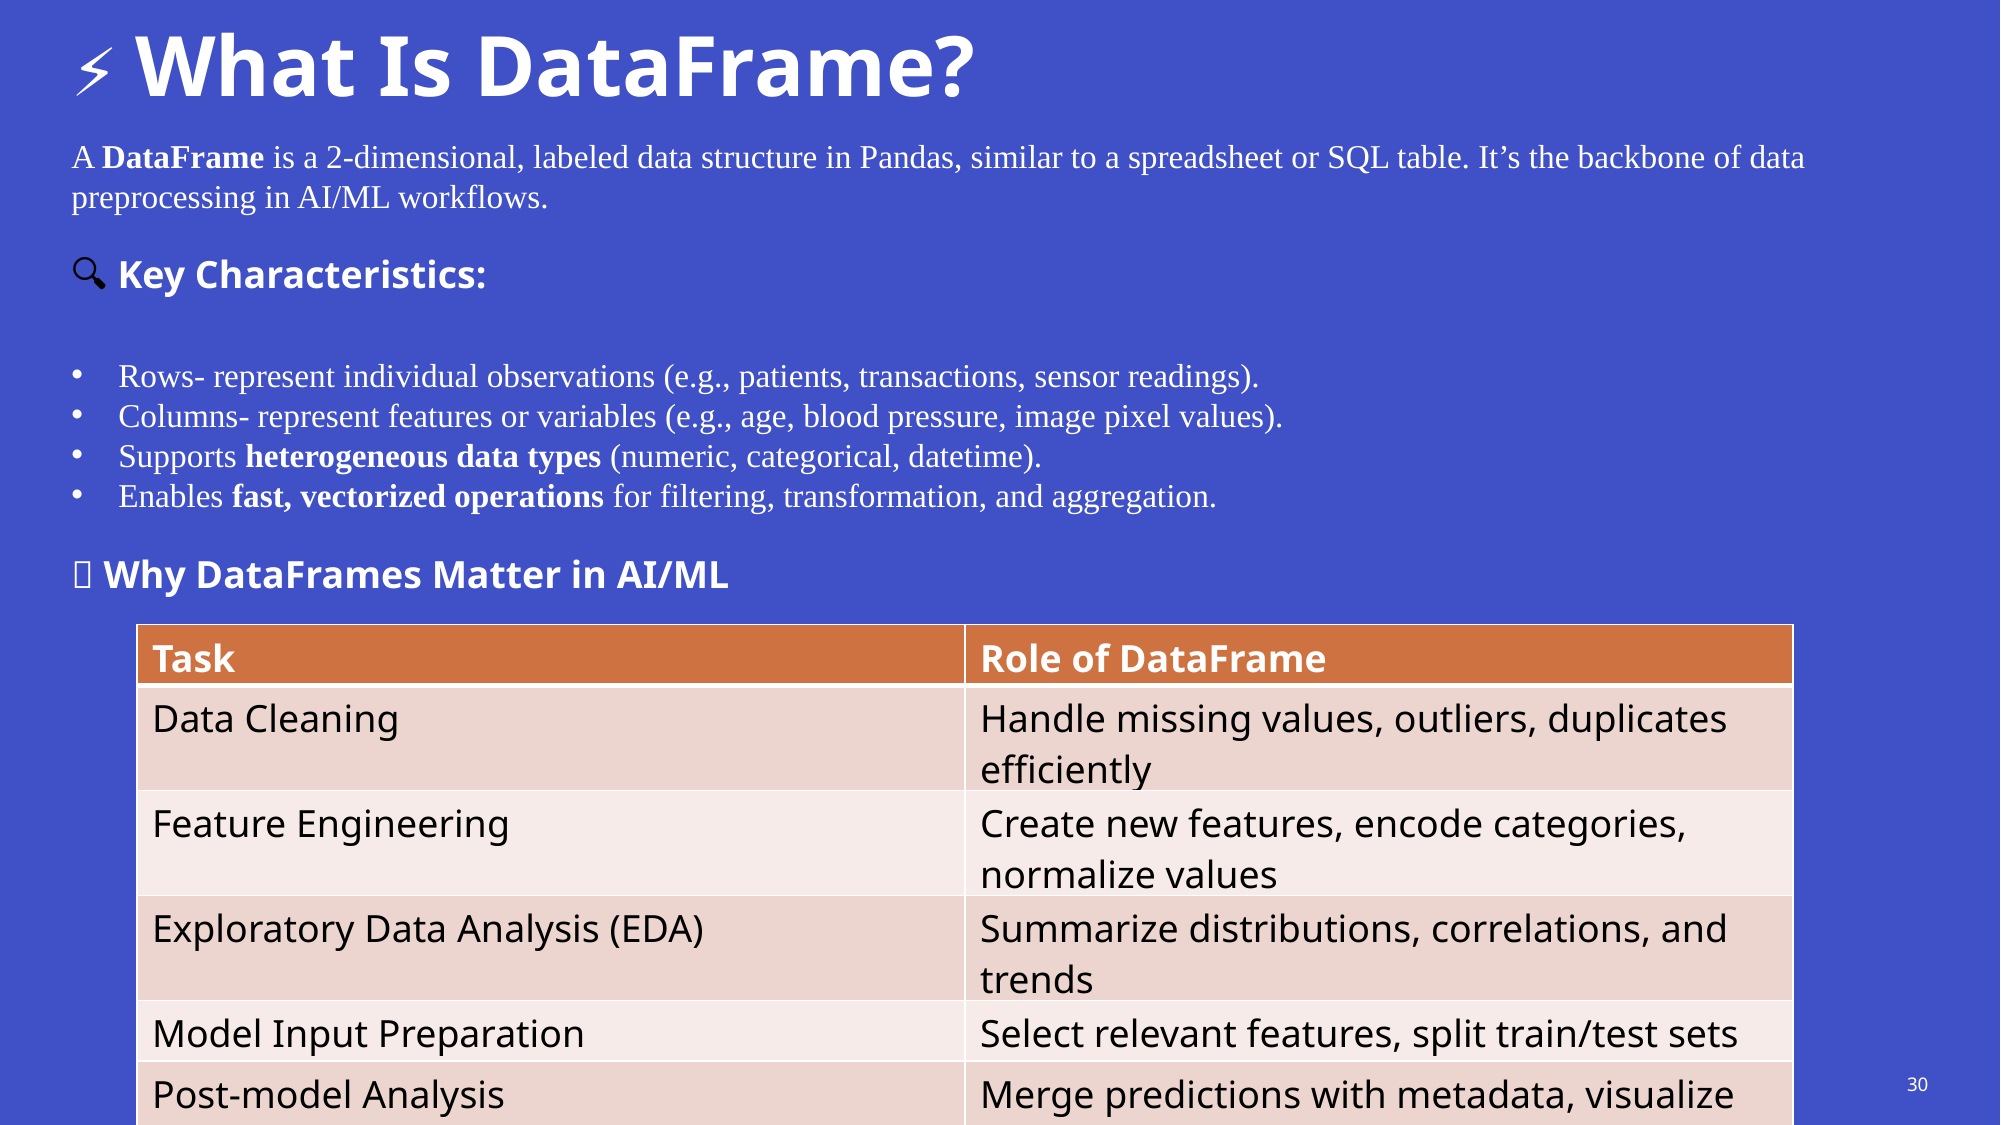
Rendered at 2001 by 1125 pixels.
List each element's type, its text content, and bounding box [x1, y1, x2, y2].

text_box 🧠 Why DataFrames Matter in AI/ML [56, 544, 971, 604]
table_cell Post-model Analysis [138, 1062, 964, 1125]
table_header Role of DataFrame [966, 625, 1792, 683]
slide_number 30 [1794, 1055, 1944, 1116]
text_box ⚡ What Is DataFrame? [56, 5, 1914, 111]
text_box A DataFrame is a 2-dimensional, labeled data structure in Pandas, similar to a spreadsheet or SQL table. It’s the backbone of data preprocessing in AI/ML workflows. [56, 127, 2000, 273]
table_cell Feature Engineering [138, 791, 964, 895]
table_header Task [138, 625, 964, 683]
table_cell Summarize distributions, correlations, and trends [966, 896, 1792, 1000]
text_box Rows- represent individual observations (e.g., patients, transactions, sensor readings). Columns- represent features or variables (e.g., age, blood pressure, image pixel values). Supports heterogeneous data types (numeric, categorical, datetime). Enables fast, vectorized operations for filtering, transformation, and aggregation. [56, 347, 2000, 572]
table_cell Exploratory Data Analysis (EDA) [138, 896, 964, 1000]
table_cell Handle missing values, outliers, duplicates efficiently [966, 688, 1792, 790]
table_cell Data Cleaning [138, 688, 964, 790]
table_cell Create new features, encode categories, normalize values [966, 791, 1792, 895]
text_box 🔍 Key Characteristics: [56, 243, 660, 304]
table_cell Select relevant features, split train/test sets [966, 1001, 1792, 1060]
table_cell Merge predictions with metadata, visualize results [966, 1062, 1792, 1125]
table_cell Model Input Preparation [138, 1001, 964, 1060]
